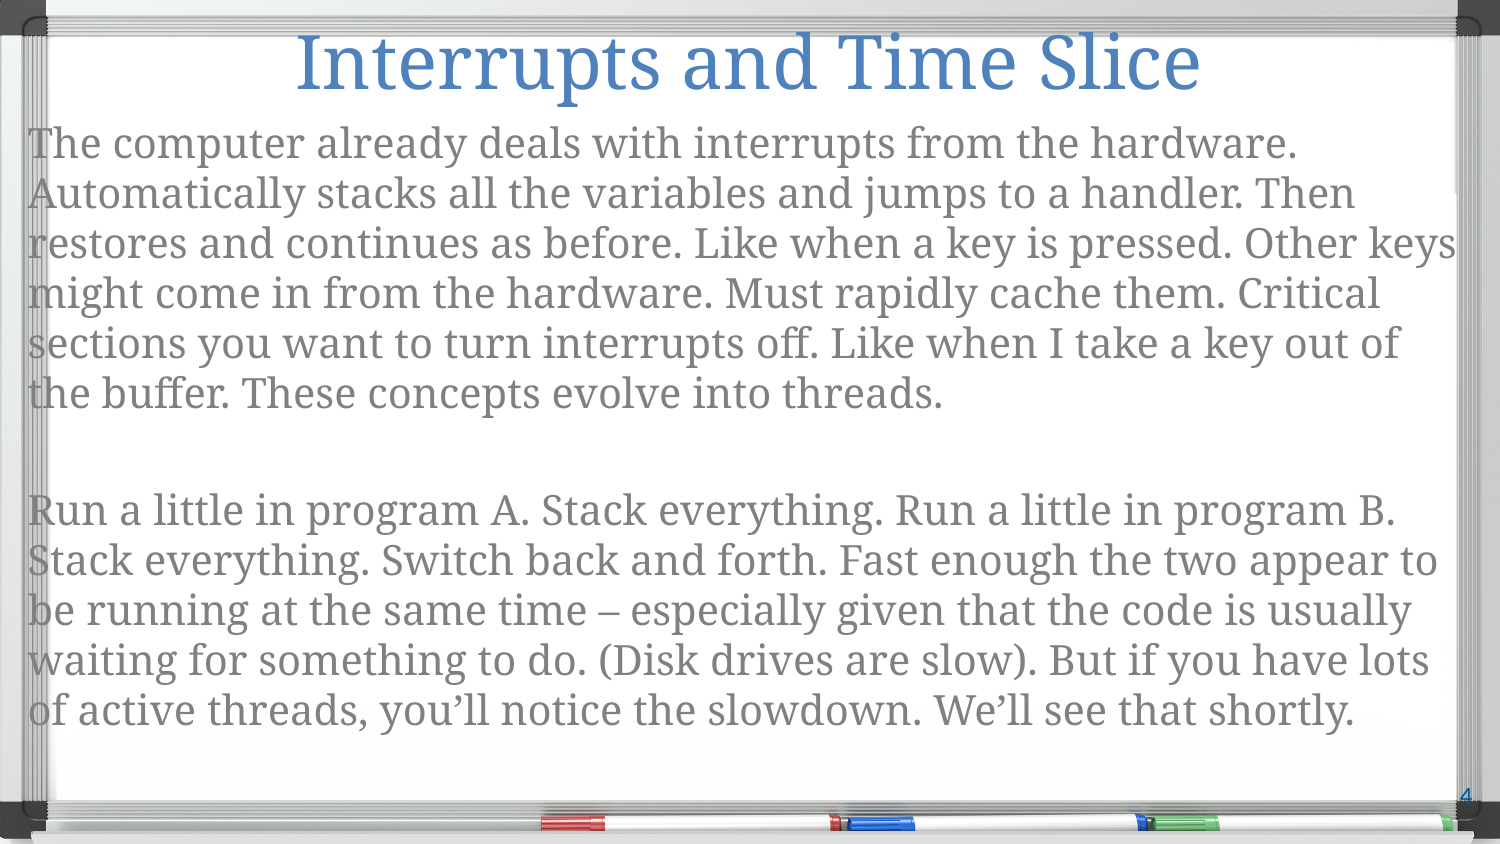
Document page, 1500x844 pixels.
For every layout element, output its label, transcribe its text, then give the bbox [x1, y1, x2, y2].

list The computer already deals with interrupts from the hardware. Automatically stacks all the variables and jumps to a handler. Then restores and continues as before. Like when a key is pressed. Other keys might come in from the hardware. Must rapidly cache them. Critical sections you want to turn interrupts off. Like when I take a key out of the buffer. These concepts evolve into threads. Run a little in program A. Stack everything. Run a little in program B. Stack everything. Switch back and forth. Fast enough the two appear to be running at the same time – especially given that the code is usually waiting for something to do. (Disk drives are slow). But if you have lots of active threads, you’ll notice the slowdown. We’ll see that shortly. [12, 109, 1488, 822]
picture [0, 0, 1500, 844]
title Interrupts and Time Slice [12, 9, 1488, 109]
